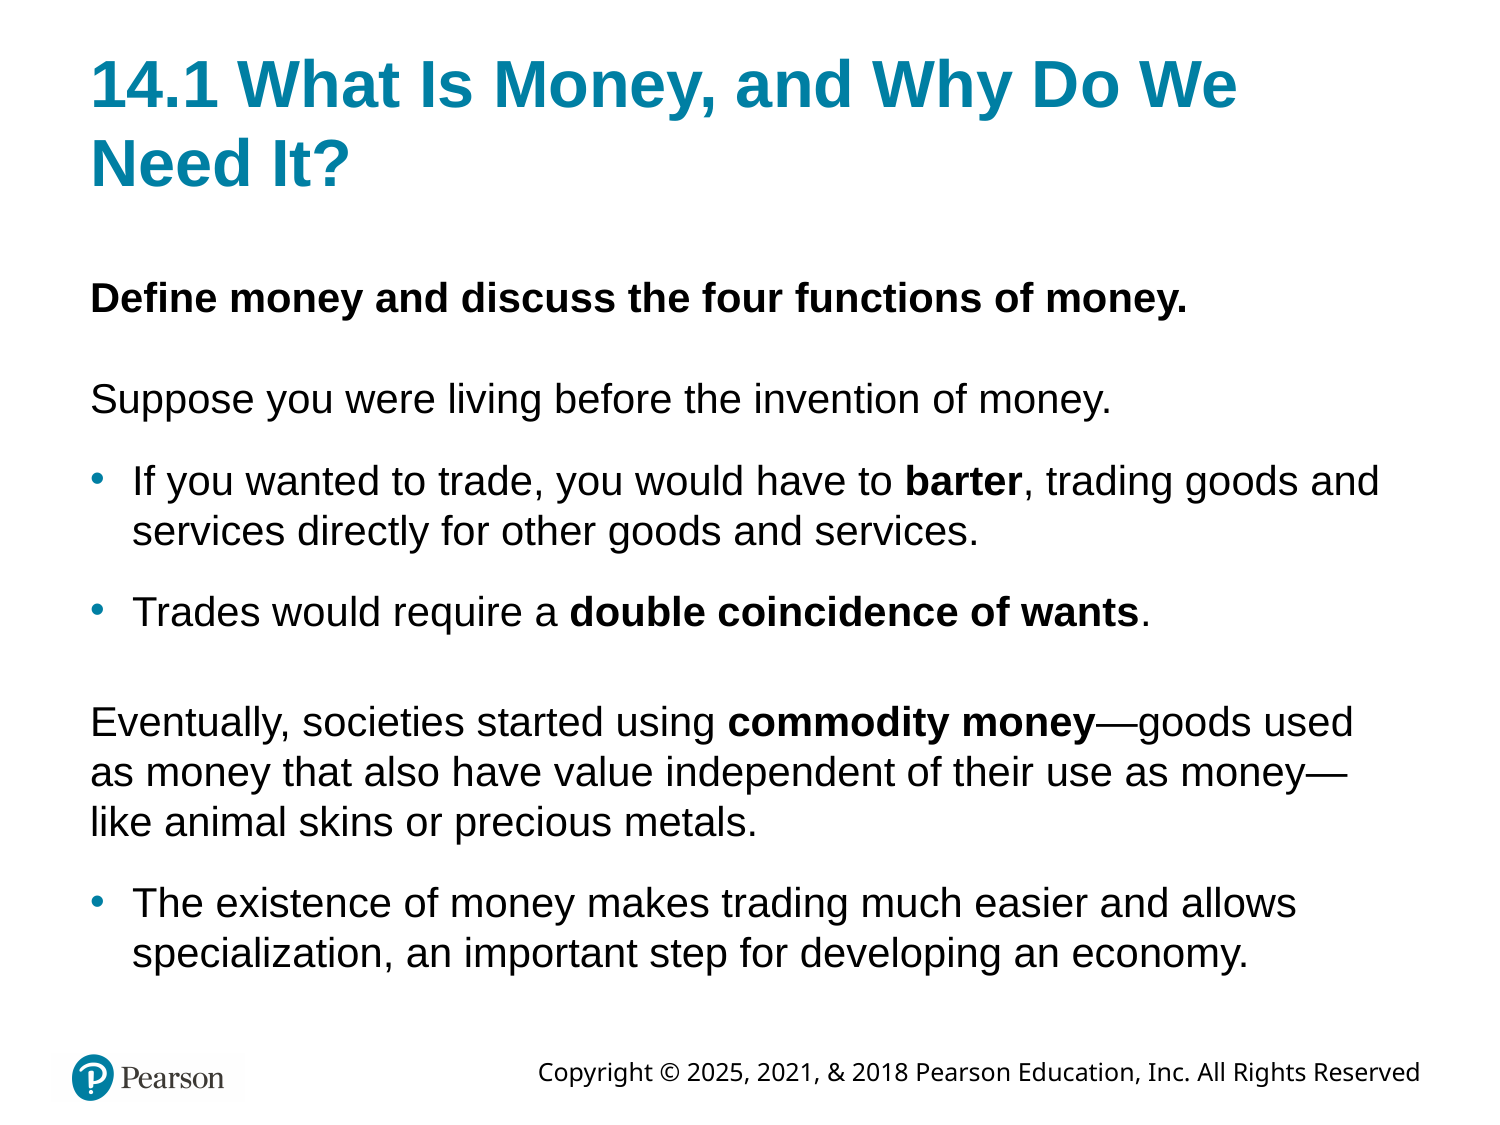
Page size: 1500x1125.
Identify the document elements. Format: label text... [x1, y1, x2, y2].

picture [51, 1053, 245, 1102]
title 14.1 What Is Money, and Why Do We Need It? [75, 35, 1425, 216]
list Eventually, societies started using commodity money—goods used as money that also have value independent of their use as money—like animal skins or precious metals. The existence of money makes trading much easier and allows specialization, an important step for developing an economy. [75, 679, 1401, 995]
list Suppose you were living before the invention of money. If you wanted to trade, you would have to barter, trading goods and services directly for other goods and services. Trades would require a double coincidence of wants. [75, 357, 1426, 646]
list Define money and discuss the four functions of money. [75, 255, 1270, 333]
